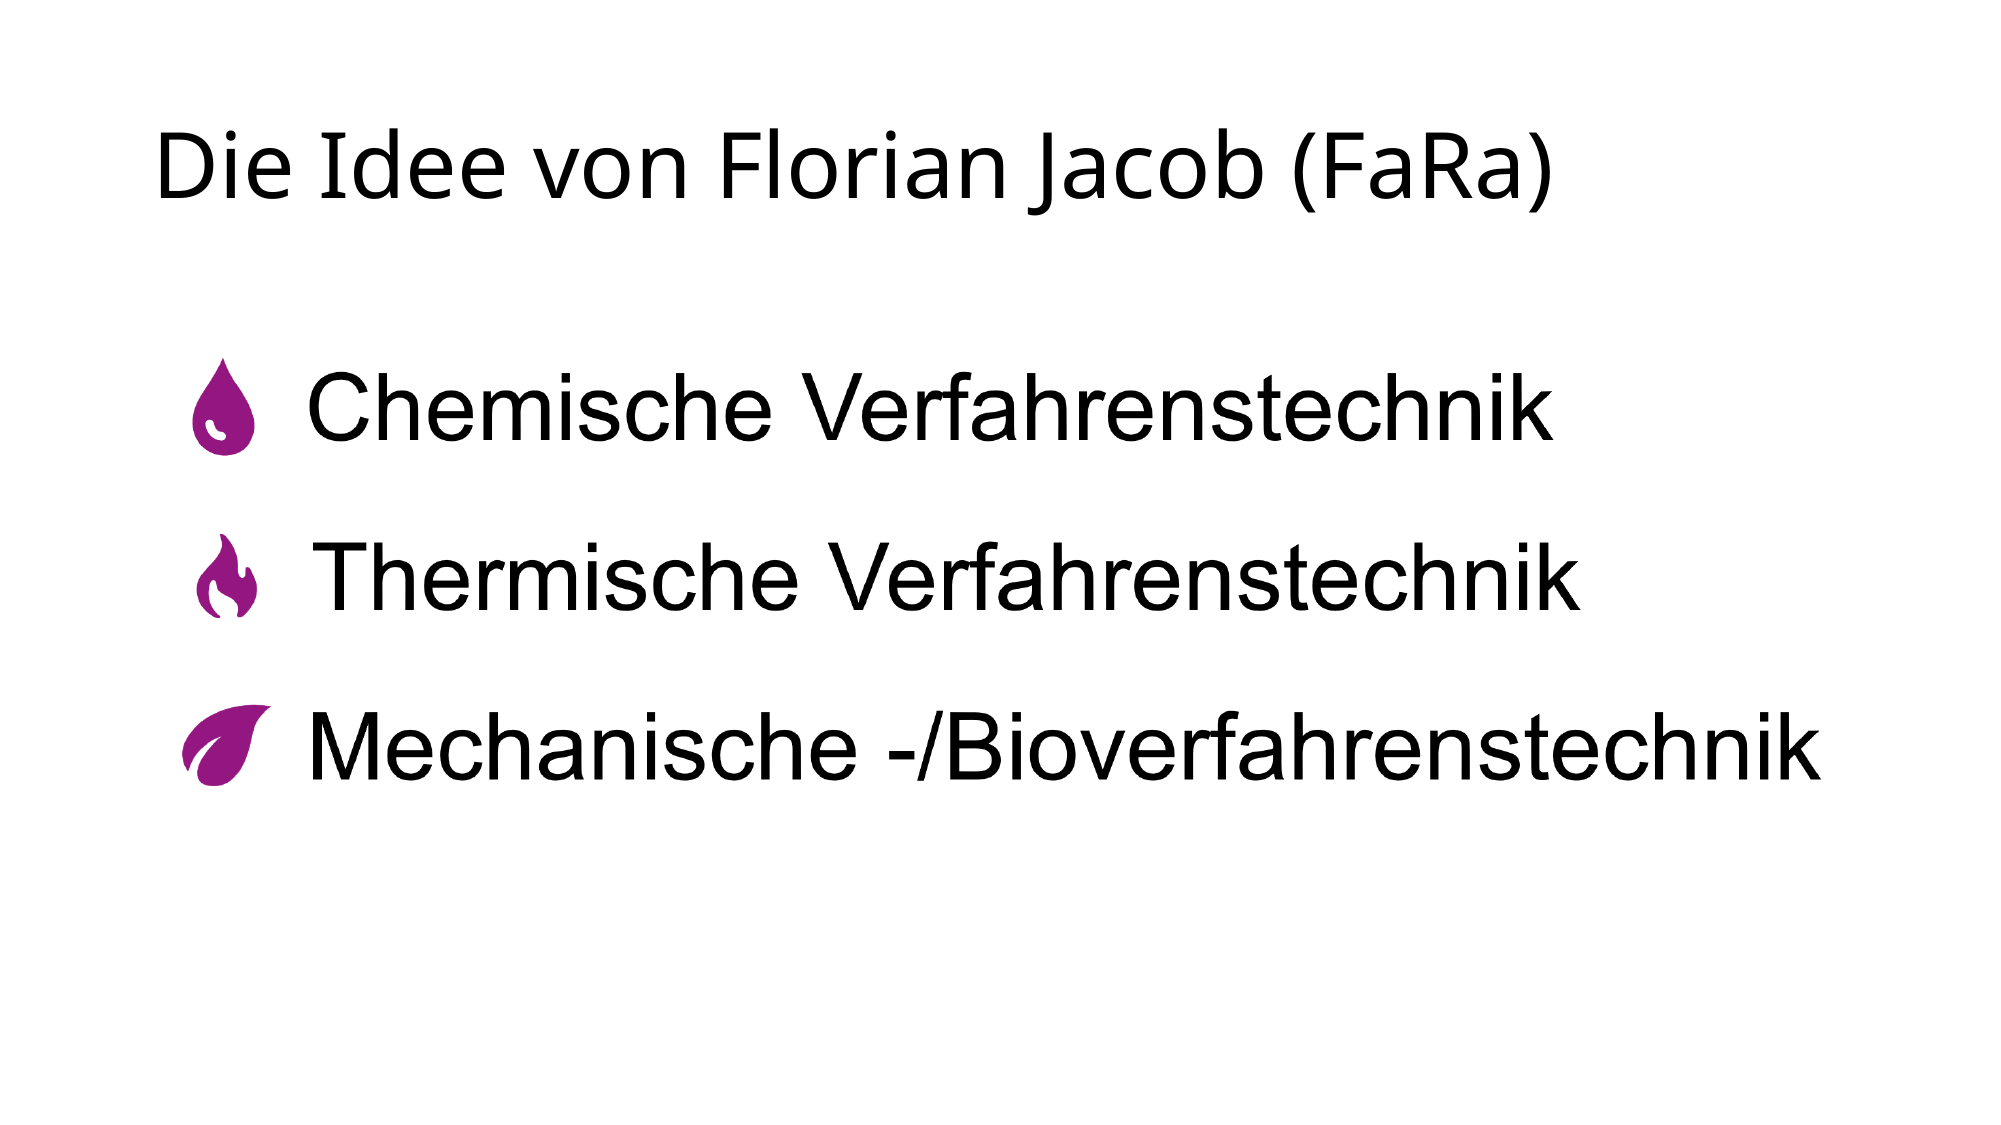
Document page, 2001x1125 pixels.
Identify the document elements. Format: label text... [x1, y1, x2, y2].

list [150, 299, 1850, 1014]
title Die Idee von Florian Jacob (FaRa) [137, 59, 1863, 278]
